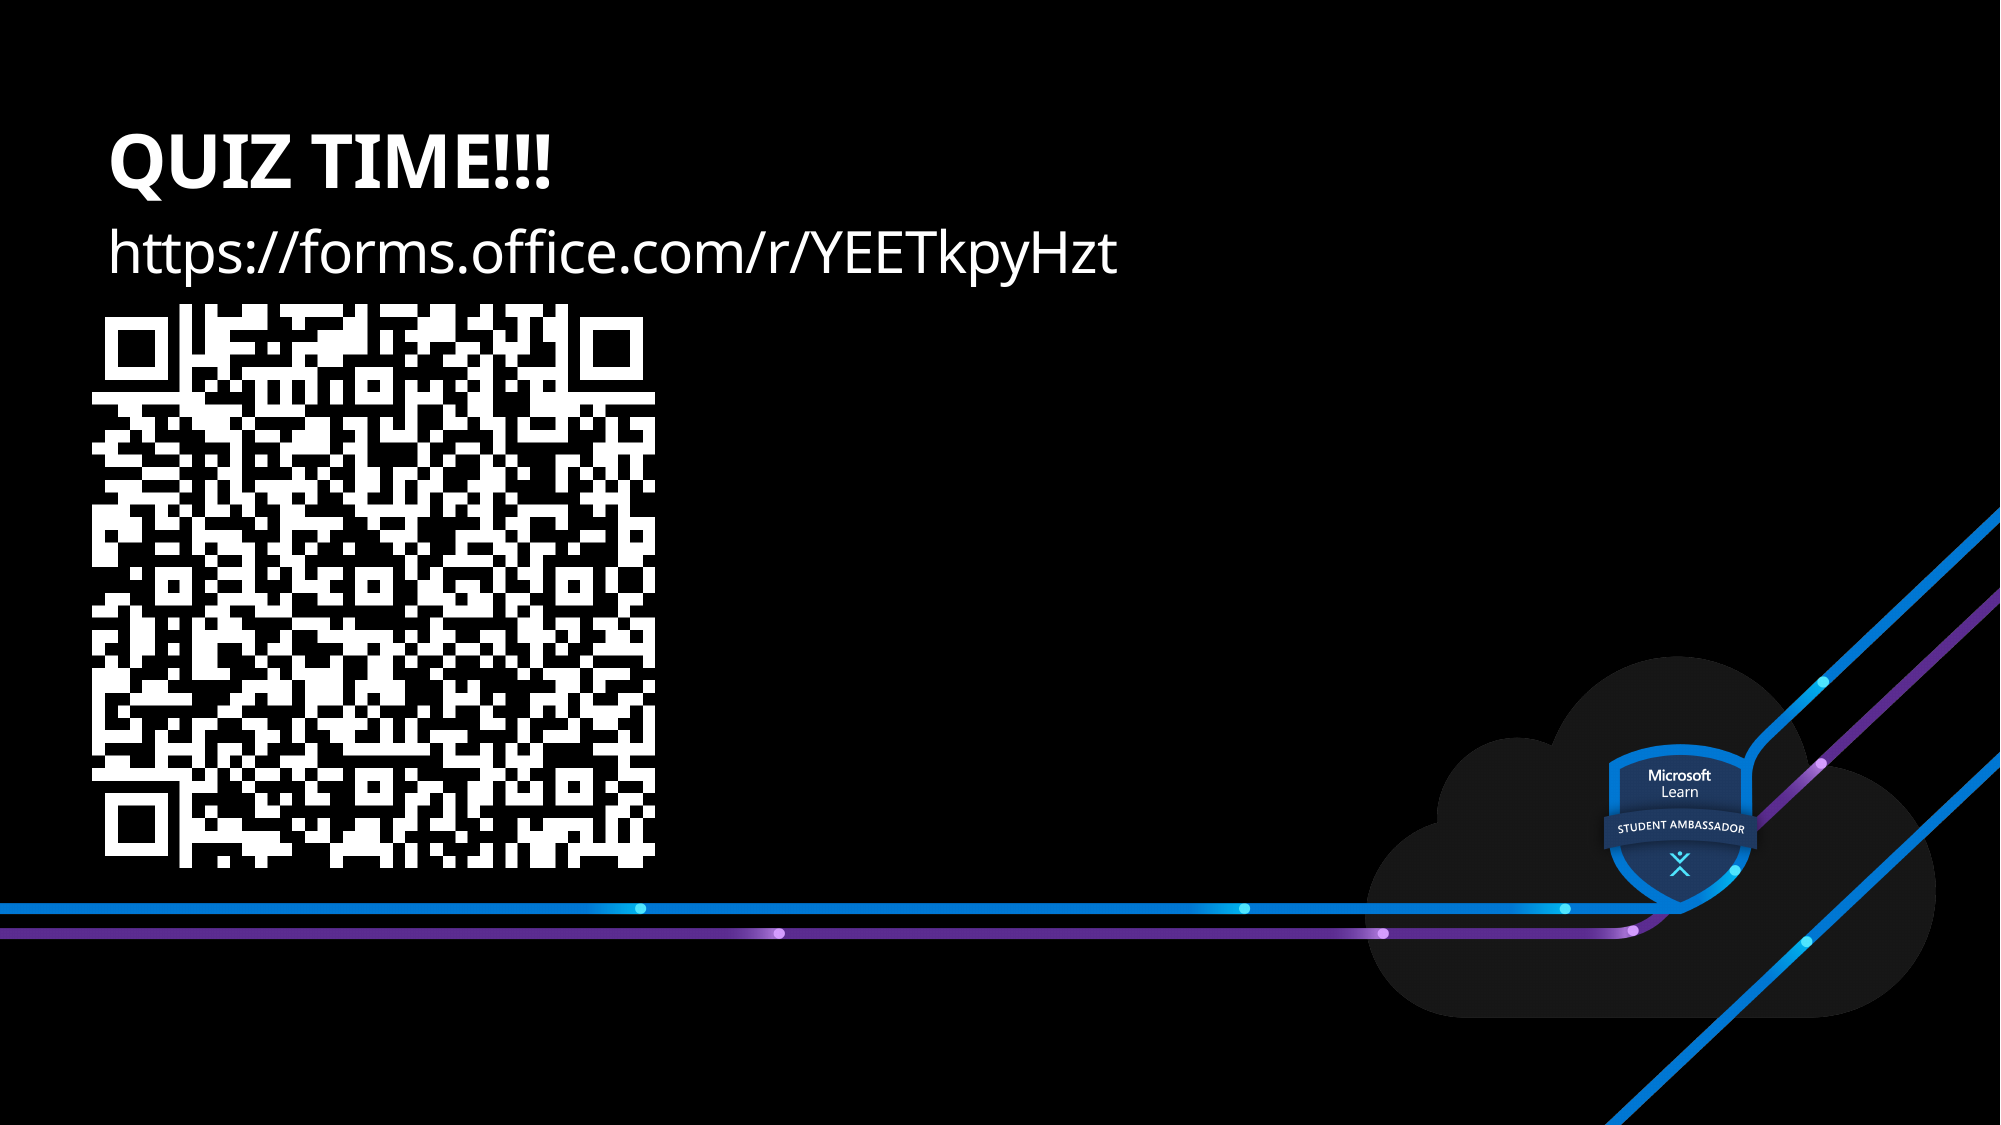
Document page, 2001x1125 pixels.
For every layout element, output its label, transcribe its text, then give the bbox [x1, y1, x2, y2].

text_box https://forms.office.com/r/YEETkpyHzt [107, 223, 1608, 287]
title QUIZ TIME!!! [107, 123, 1608, 205]
picture [0, 304, 2000, 1125]
